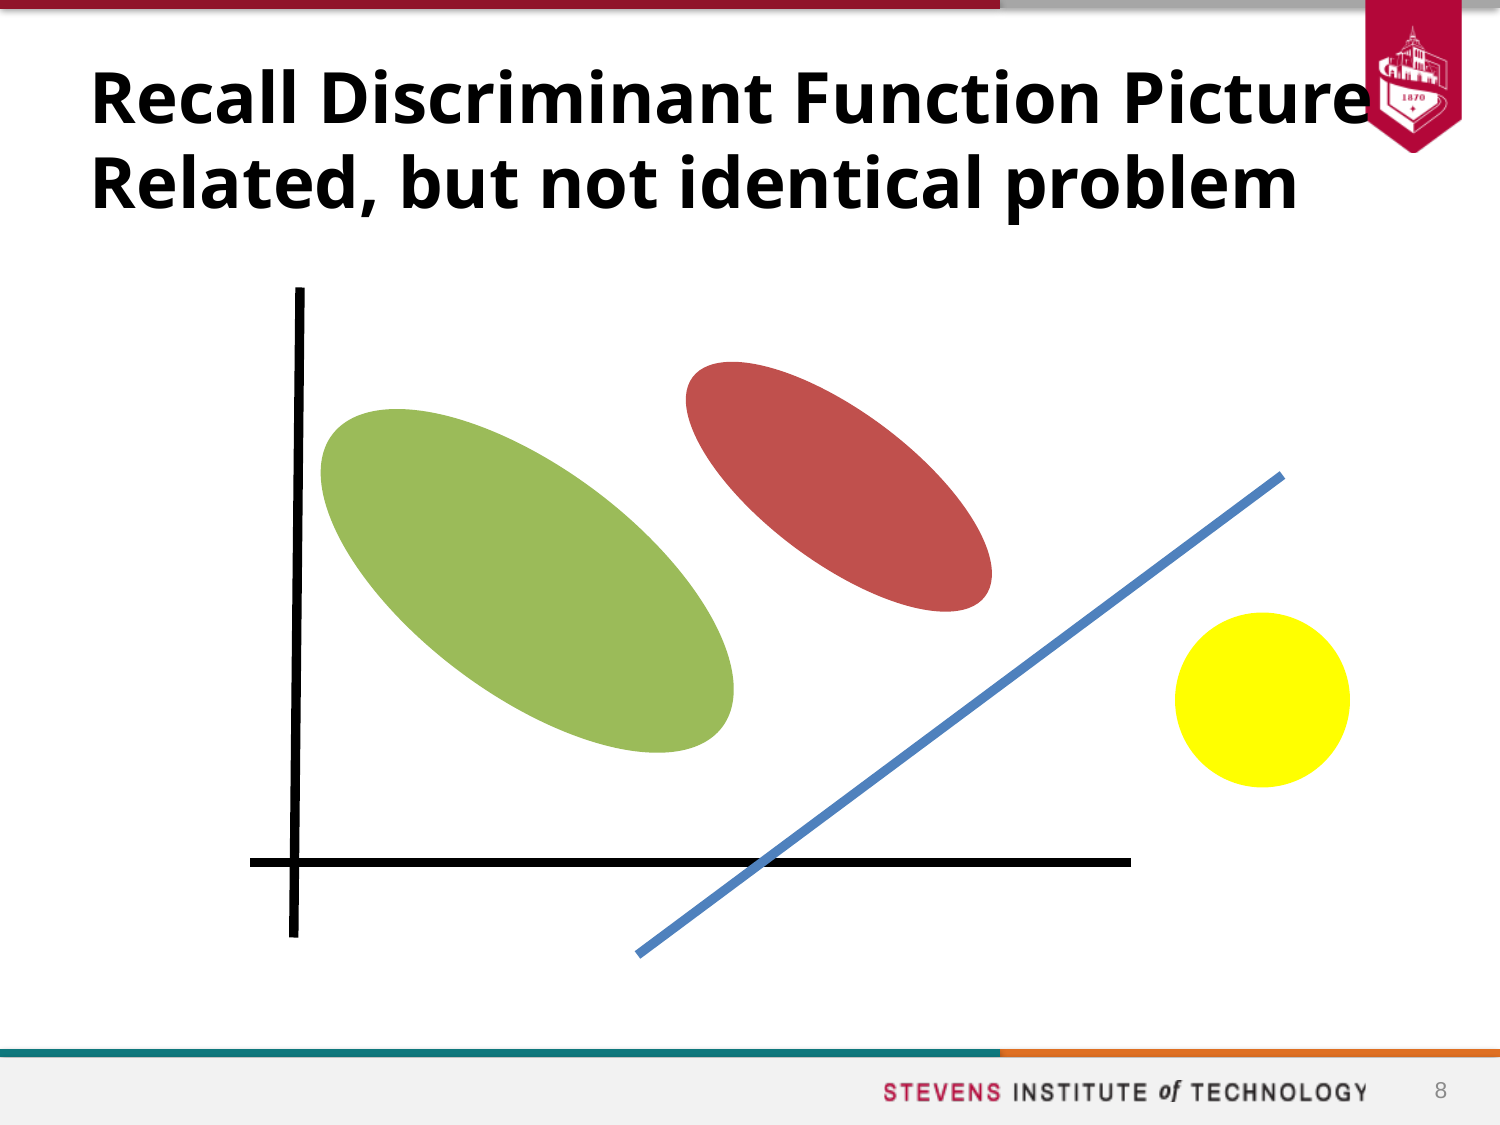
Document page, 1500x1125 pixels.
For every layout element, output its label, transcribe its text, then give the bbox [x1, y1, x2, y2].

slide_number 8 [1401, 1059, 1481, 1120]
text_box [685, 361, 937, 473]
text_box [1287, 613, 1353, 787]
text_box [637, 474, 1283, 956]
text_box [293, 287, 301, 861]
text_box [320, 409, 632, 751]
title Recall Discriminant Function Picture Related, but not identical problem [75, 45, 1425, 233]
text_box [293, 871, 301, 938]
